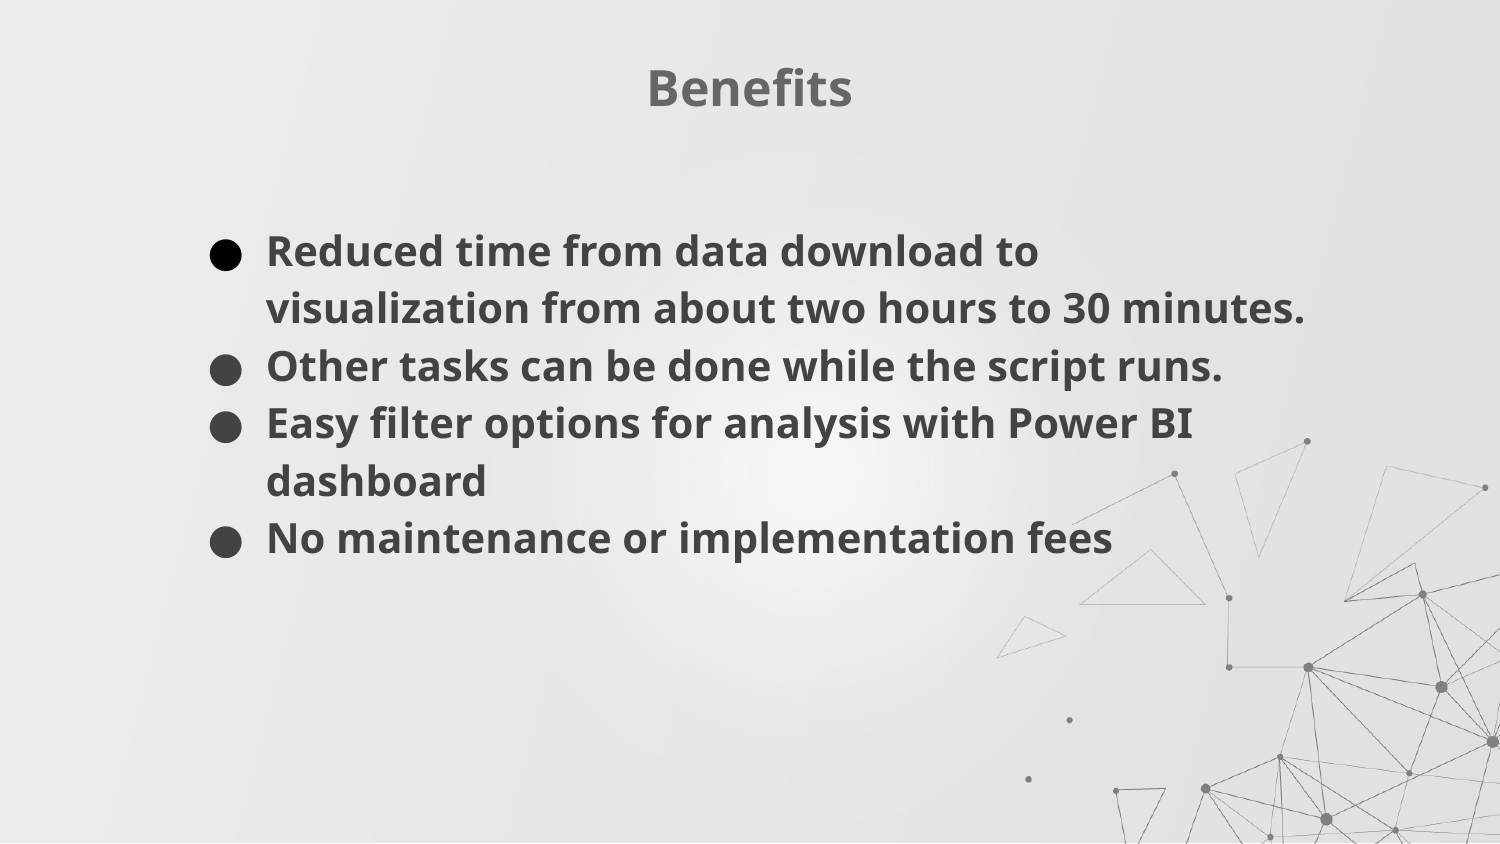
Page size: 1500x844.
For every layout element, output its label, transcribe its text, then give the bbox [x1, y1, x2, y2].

picture [0, 0, 1500, 844]
text_box Reduced time from data download to visualization from about two hours to 30 minutes. Other tasks can be done while the script runs. Easy filter options for analysis with Power BI dashboard No maintenance or implementation fees [175, 202, 1325, 652]
title Benefits [511, 41, 989, 179]
